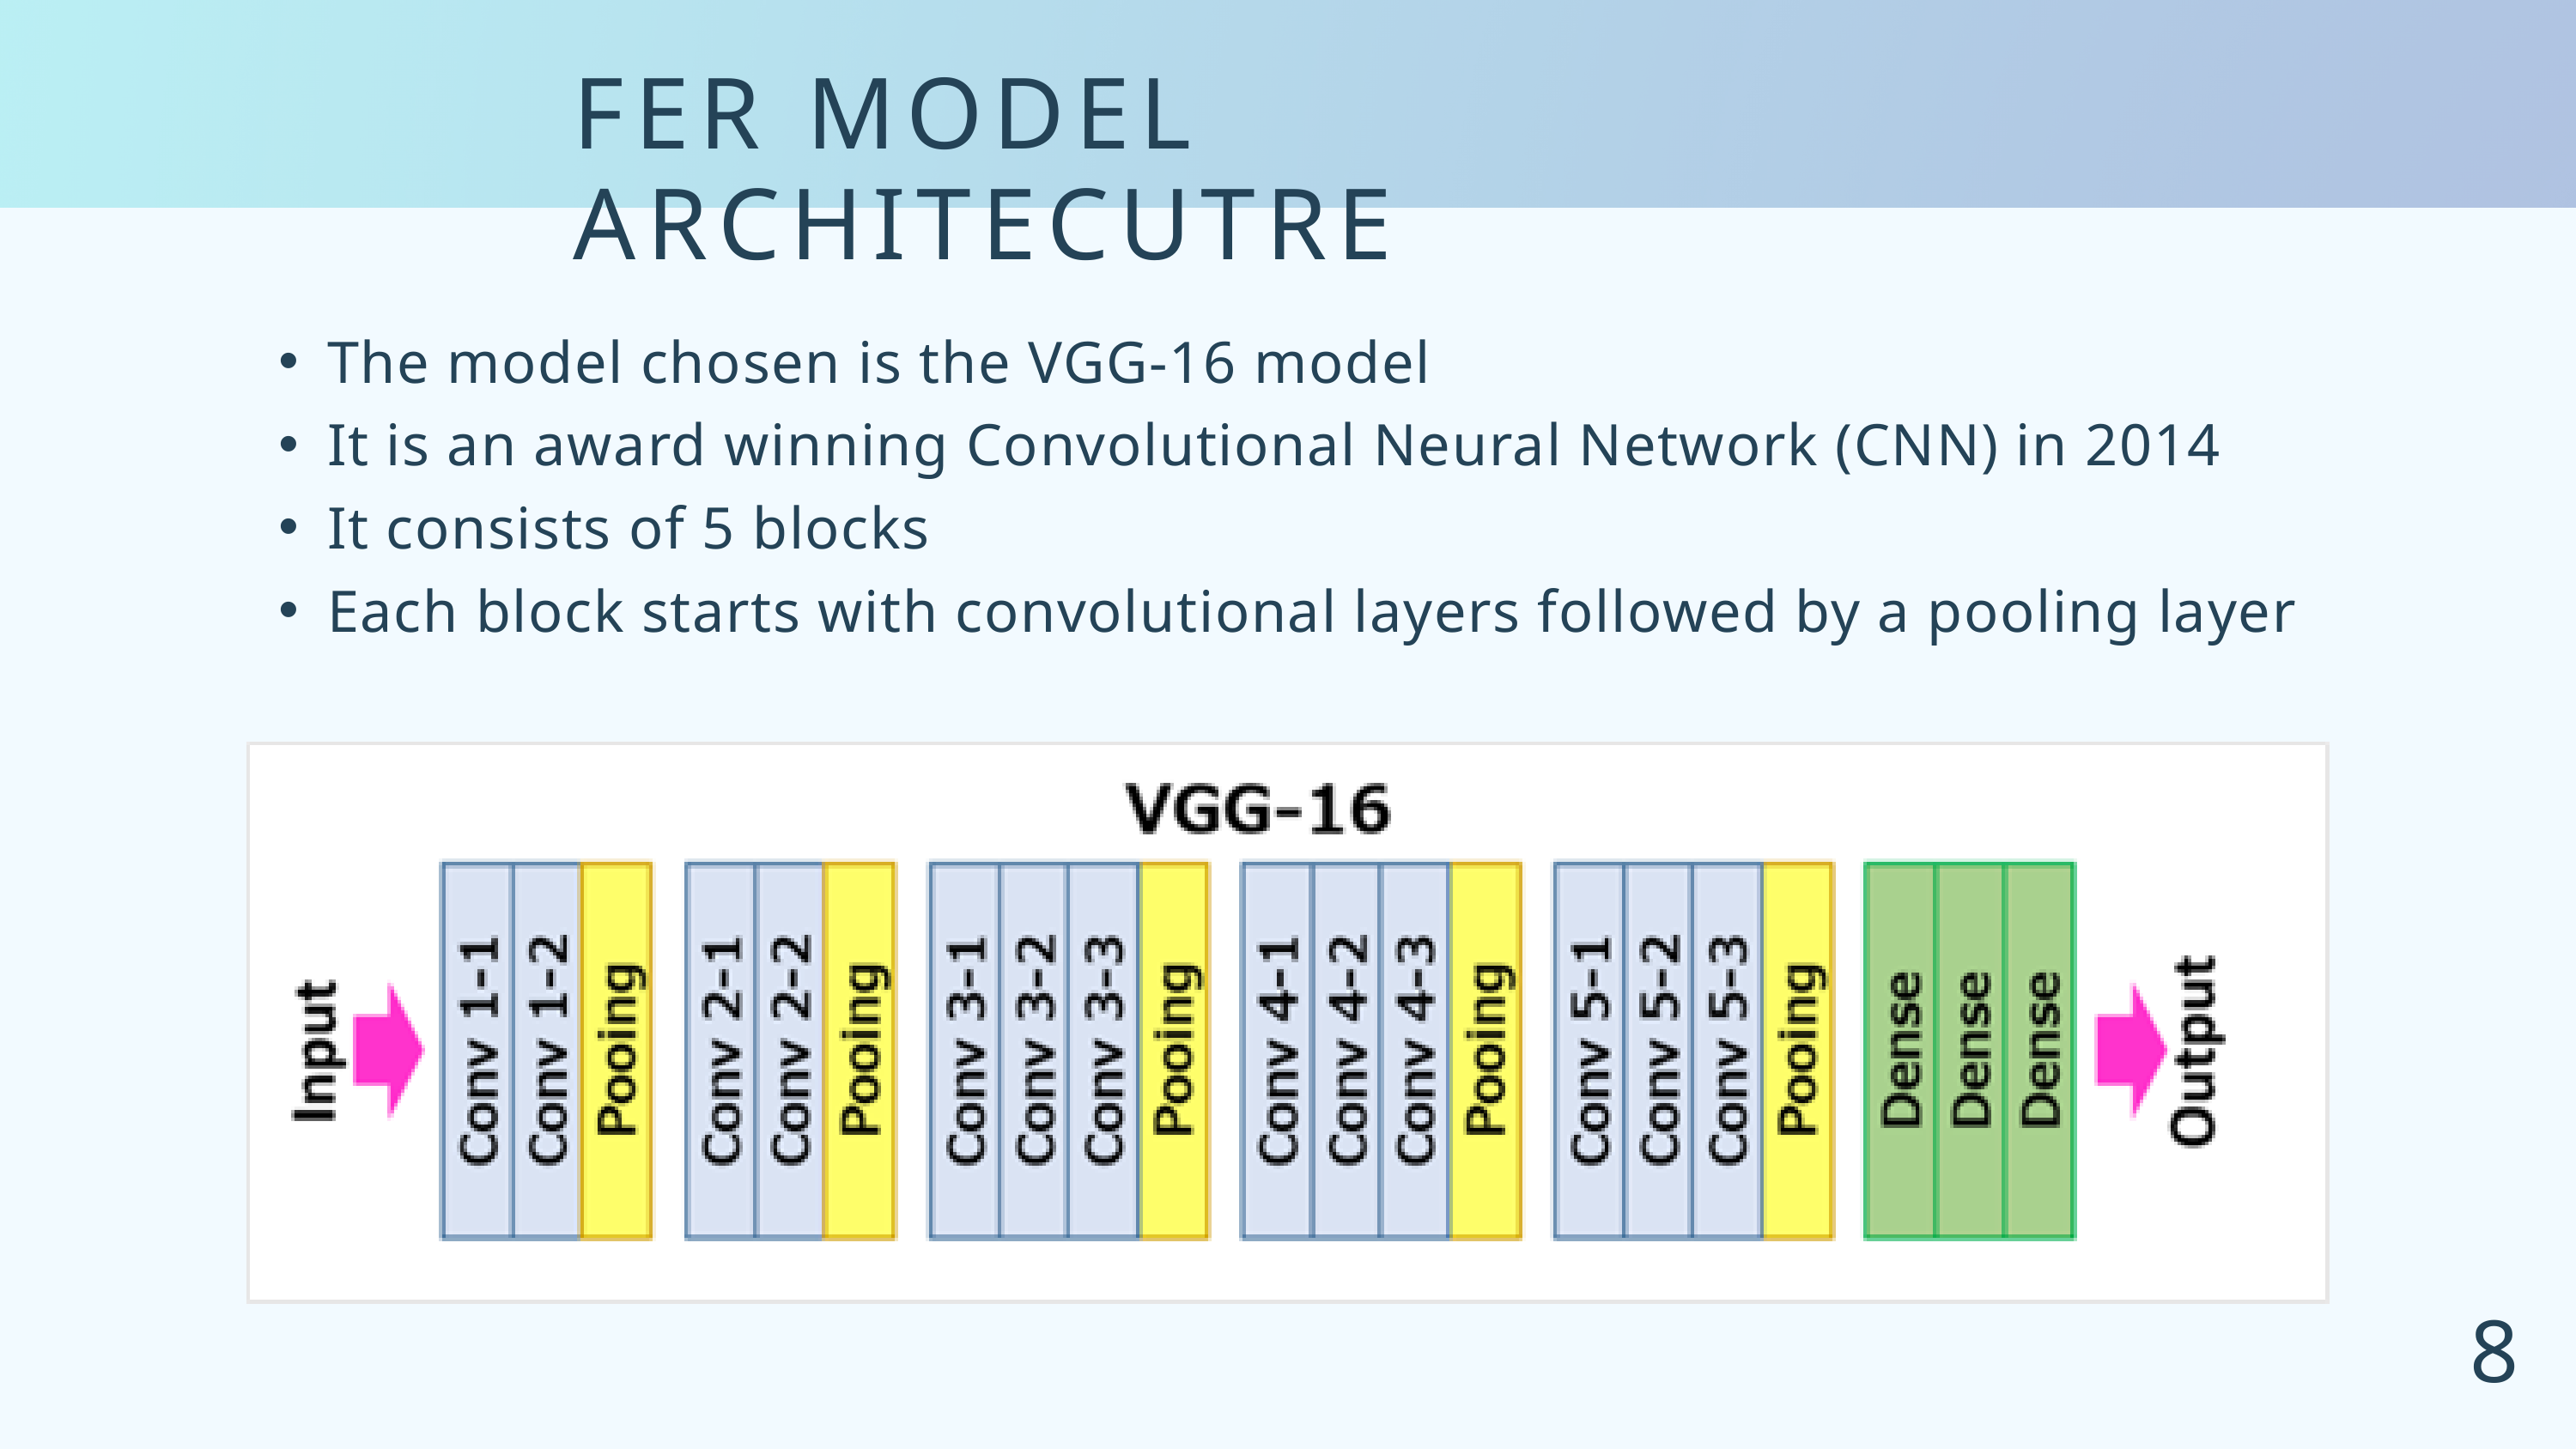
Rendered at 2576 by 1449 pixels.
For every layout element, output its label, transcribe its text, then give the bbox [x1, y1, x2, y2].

picture [246, 742, 2330, 1304]
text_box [573, 53, 2003, 325]
text_box The model chosen is the VGG-16 model It is an award winning Convolutional Neural Network (CNN) in 2014 It consists of 5 blocks Each block starts with convolutional layers followed by a pooling layer [229, 311, 2330, 644]
picture [0, 0, 2576, 208]
text_box 8 [193, 1275, 2519, 1399]
